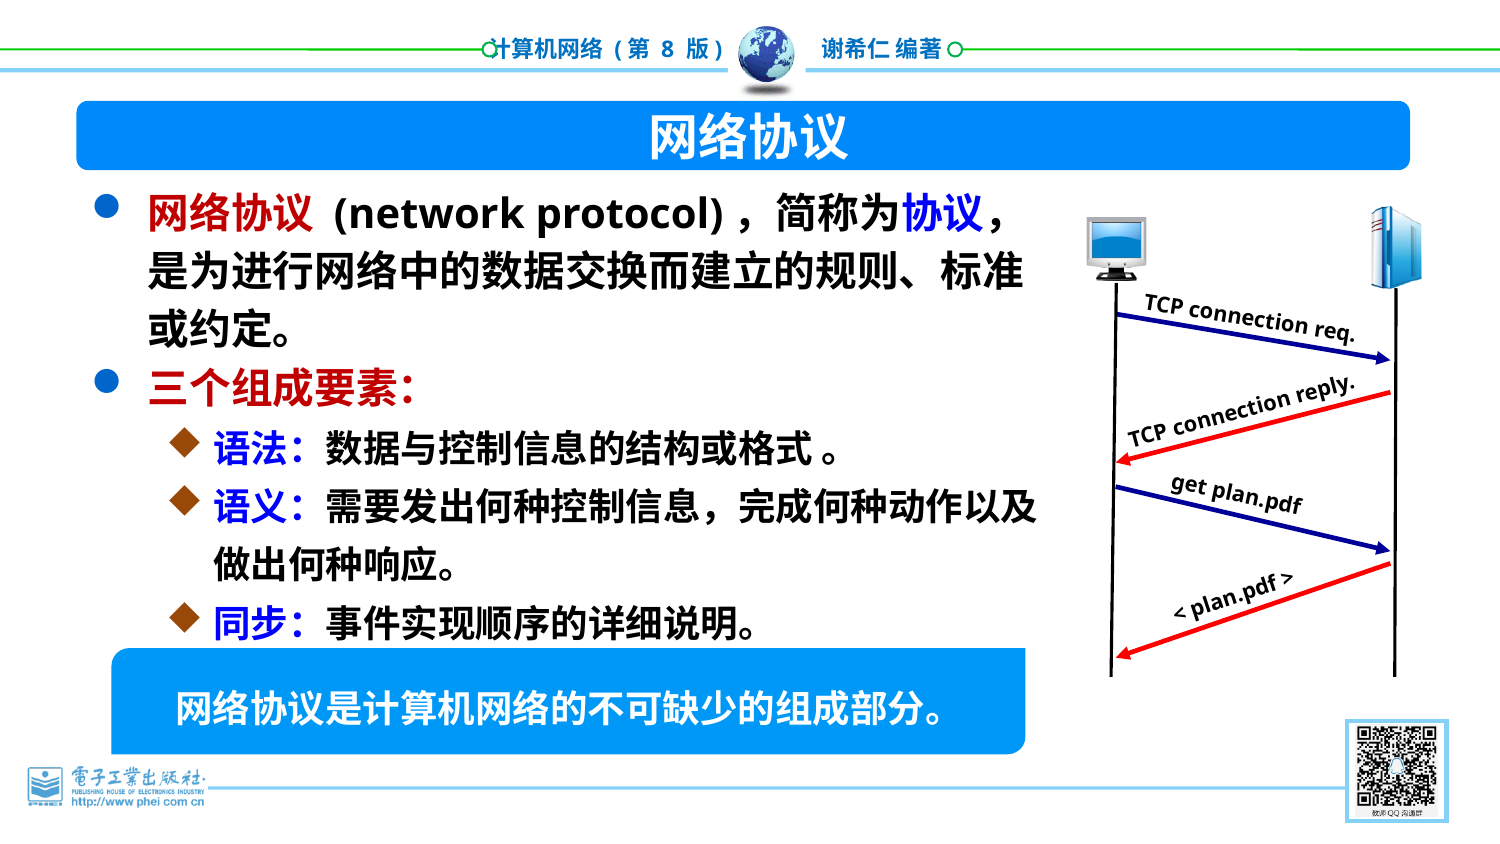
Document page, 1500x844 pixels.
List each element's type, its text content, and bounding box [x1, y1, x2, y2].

picture [736, 24, 796, 100]
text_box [1082, 205, 1423, 677]
picture [23, 764, 208, 809]
list 网络协议 (network protocol)，简称为协议，是为进行网络中的数据交换而建立的规则、标准或约定。 三个组成要素： 语法：数据与控制信息的结构或格式 。 语义：需要发出何种控制信息，完成何种动作以及做出何种响应。 同步：事件实现顺序的详细说明。 [76, 170, 1061, 627]
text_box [111, 647, 1026, 755]
picture [1355, 724, 1438, 817]
list 网络协议 [204, 105, 1293, 166]
